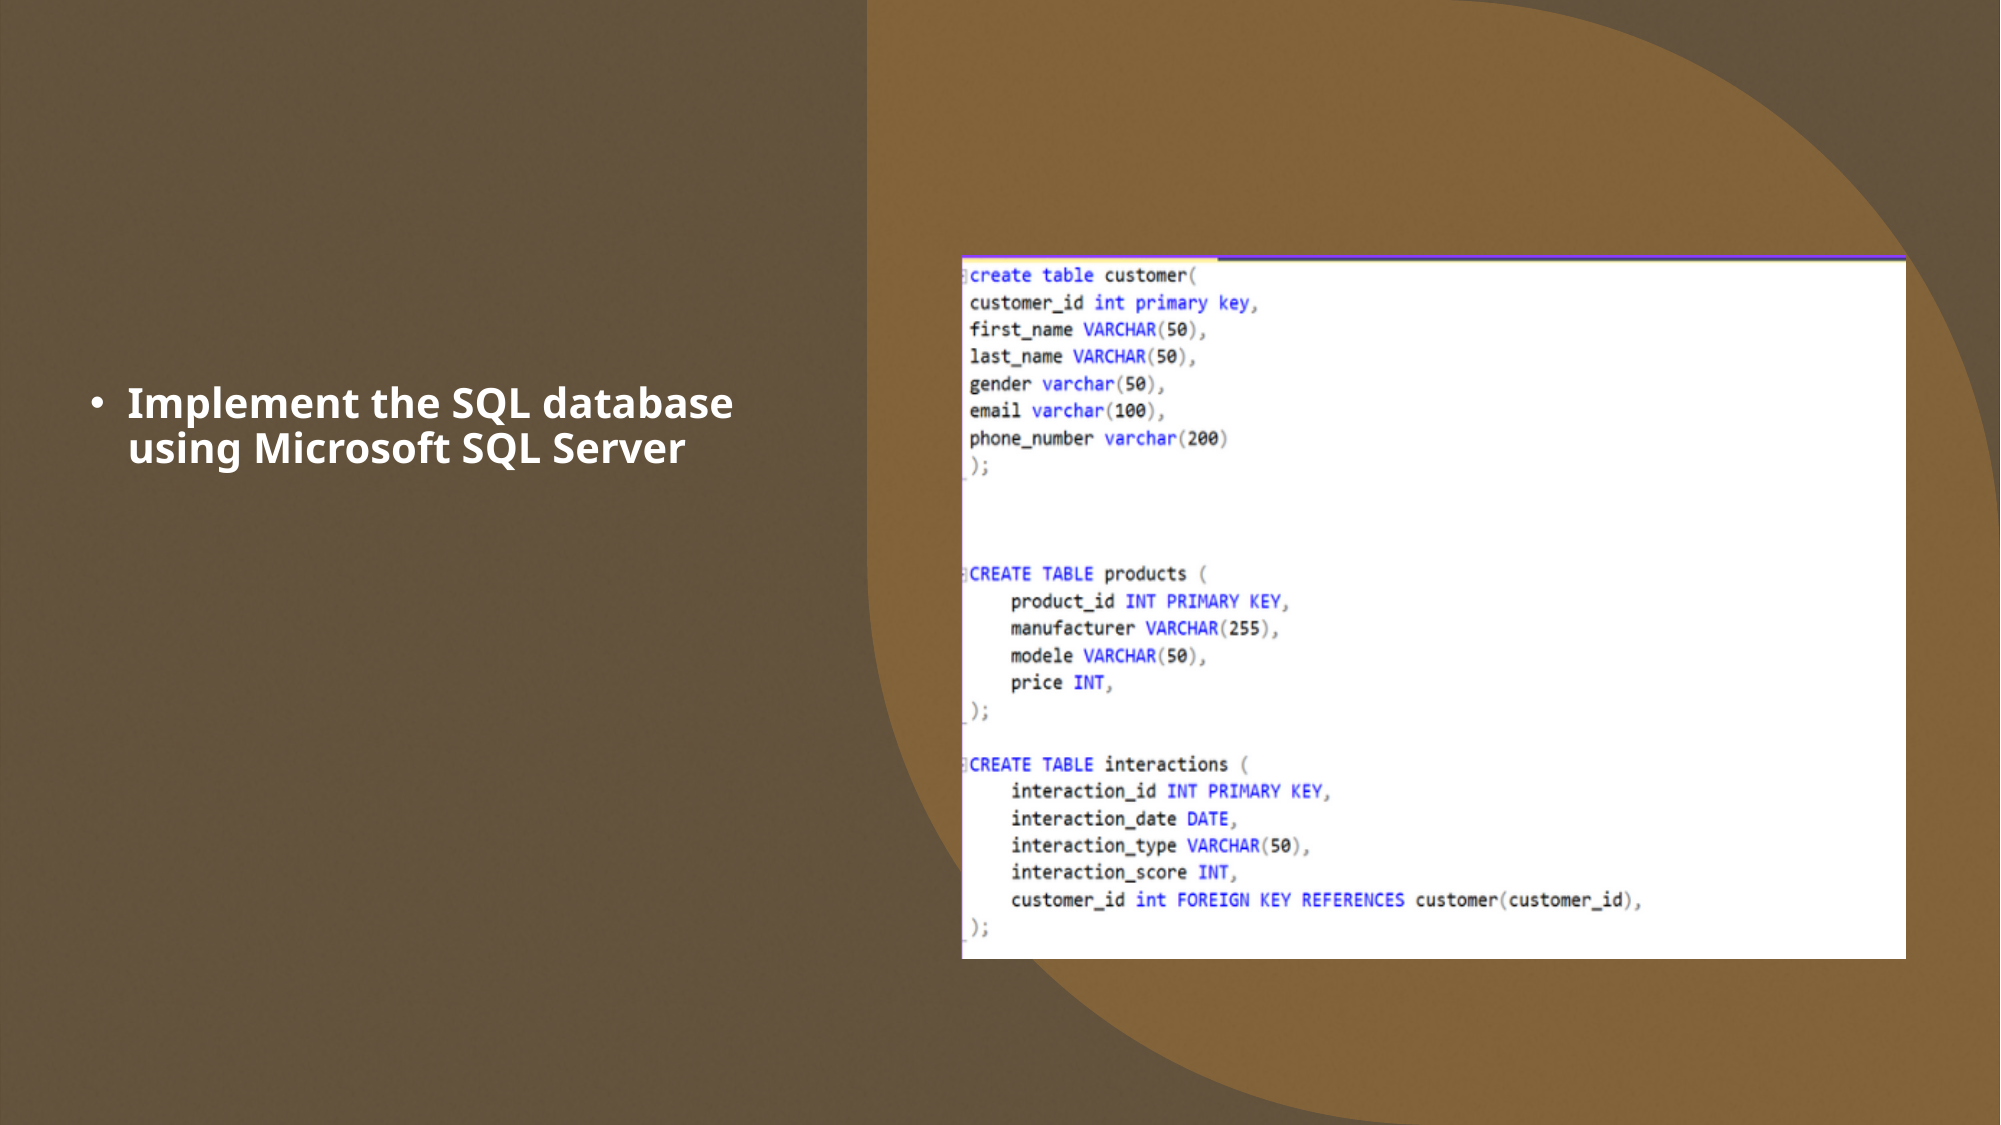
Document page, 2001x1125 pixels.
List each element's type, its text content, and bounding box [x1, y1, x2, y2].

picture [961, 255, 1906, 959]
list Implement the SQL database using Microsoft SQL Server [75, 375, 837, 1013]
text_box [0, 0, 2000, 1125]
